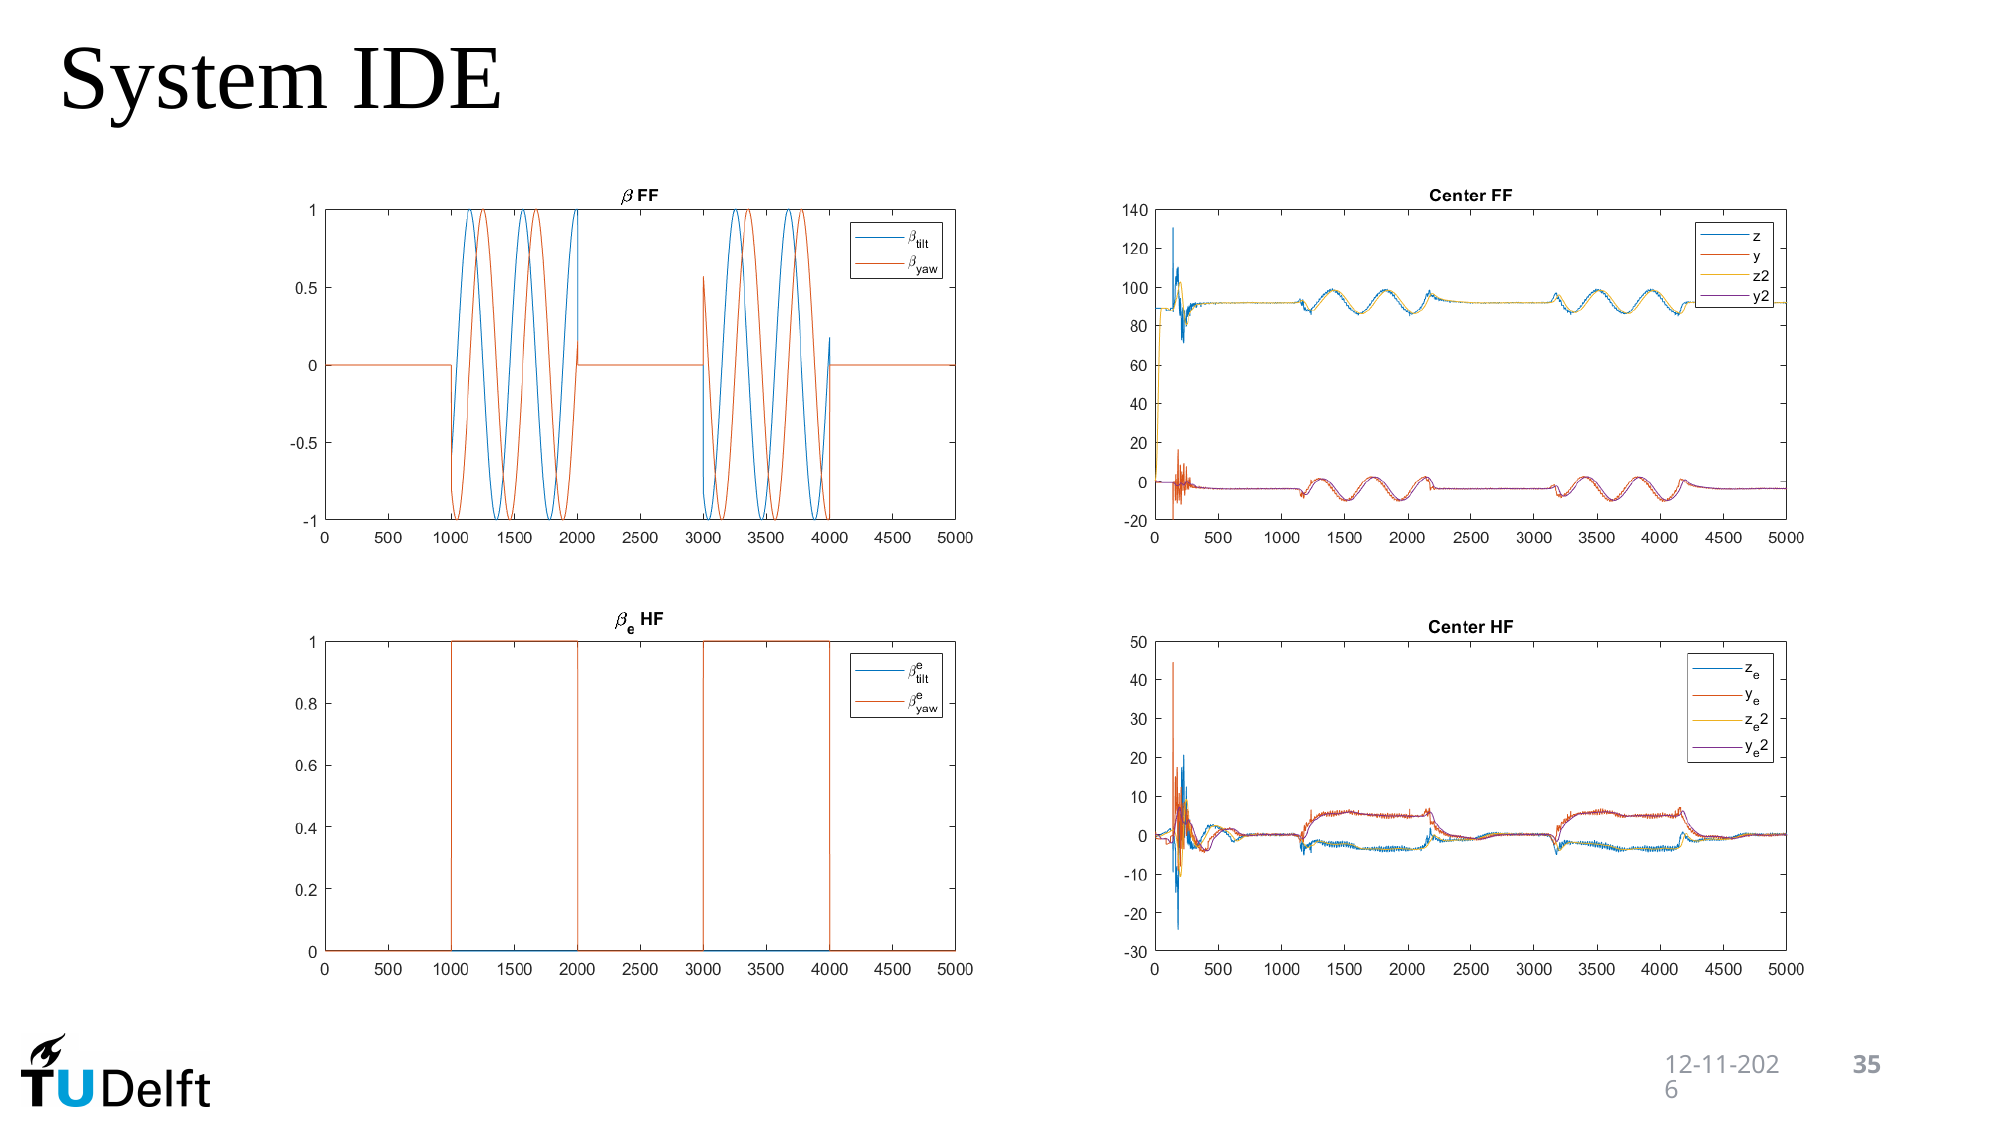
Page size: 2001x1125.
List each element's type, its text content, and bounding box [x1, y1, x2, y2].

title System IDE [43, 18, 1769, 141]
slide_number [1664, 1051, 1791, 1125]
slide_number 35 [1833, 1051, 1882, 1125]
picture [21, 140, 1965, 1107]
